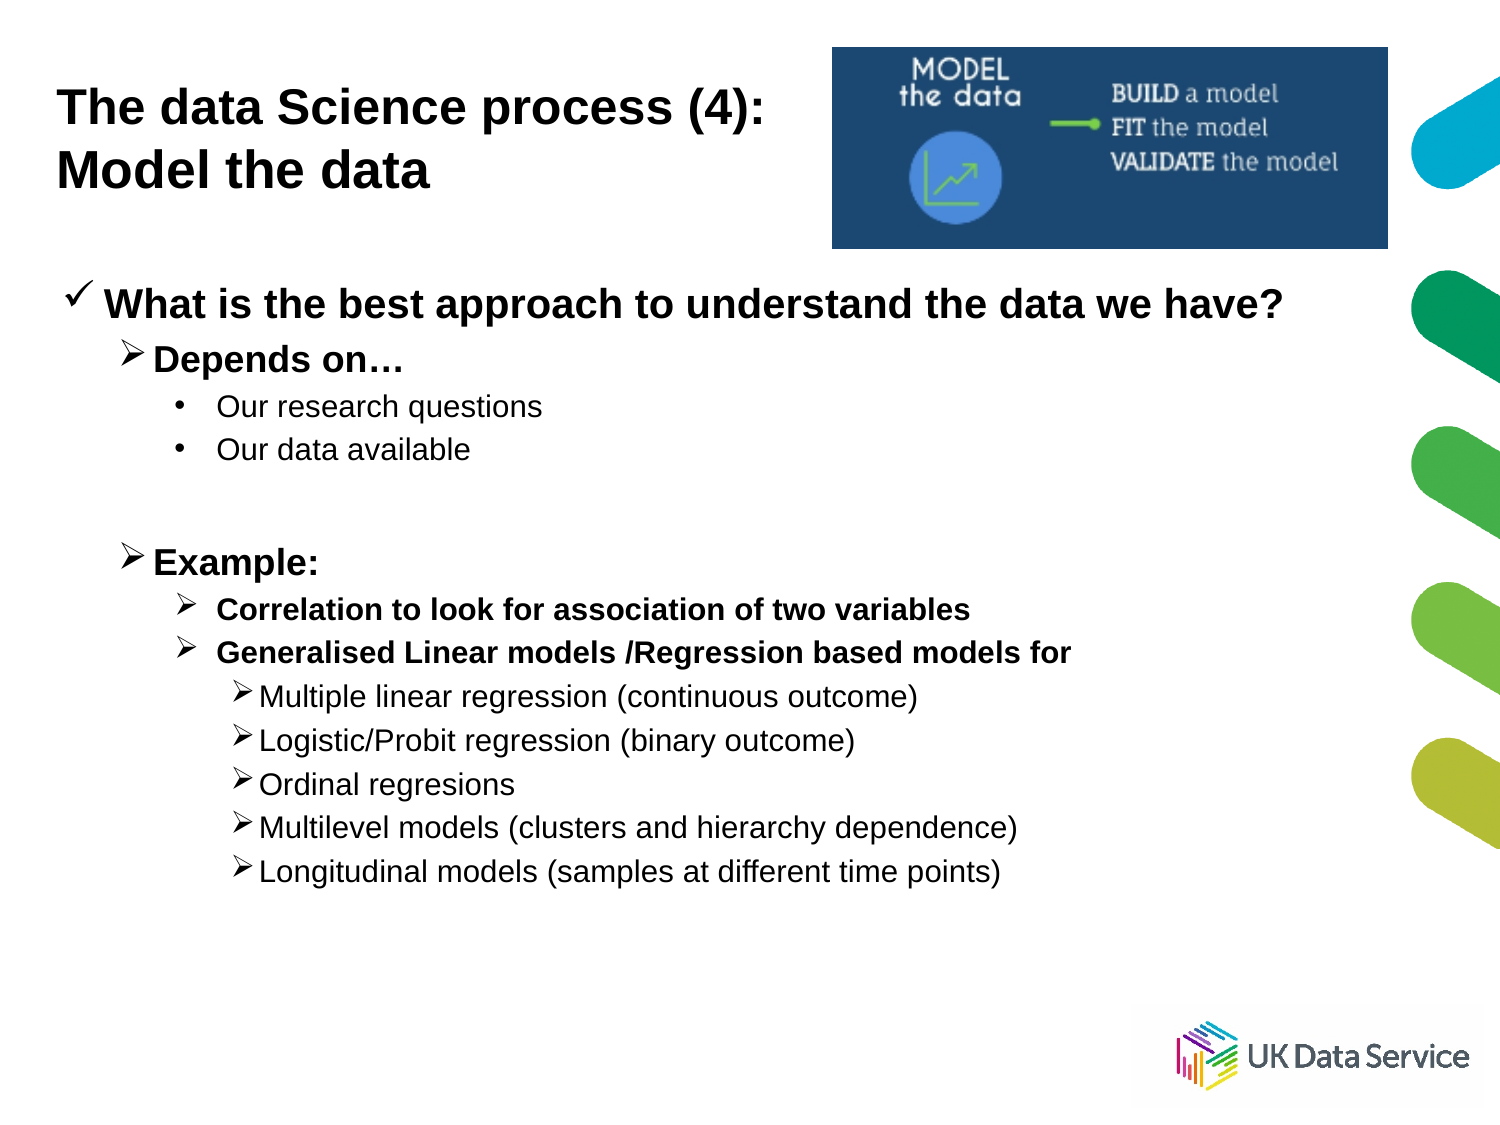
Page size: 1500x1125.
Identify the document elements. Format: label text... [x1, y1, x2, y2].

picture [1411, 0, 1500, 849]
title The data Science process (4): Model the data [41, 42, 833, 231]
list What is the best approach to understand the data we have? Depends on… Our research questions Our data available Example: Correlation to look for association of two variables Generalised Linear models /Regression based models for Multiple linear regression (continuous outcome) Logistic/Probit regression (binary outcome) Ordinal regresions Multilevel models (clusters and hierarchy dependence) Longitudinal models (samples at different time points) [46, 269, 1397, 1113]
picture [1397, 1004, 1484, 1108]
picture [832, 46, 1389, 249]
